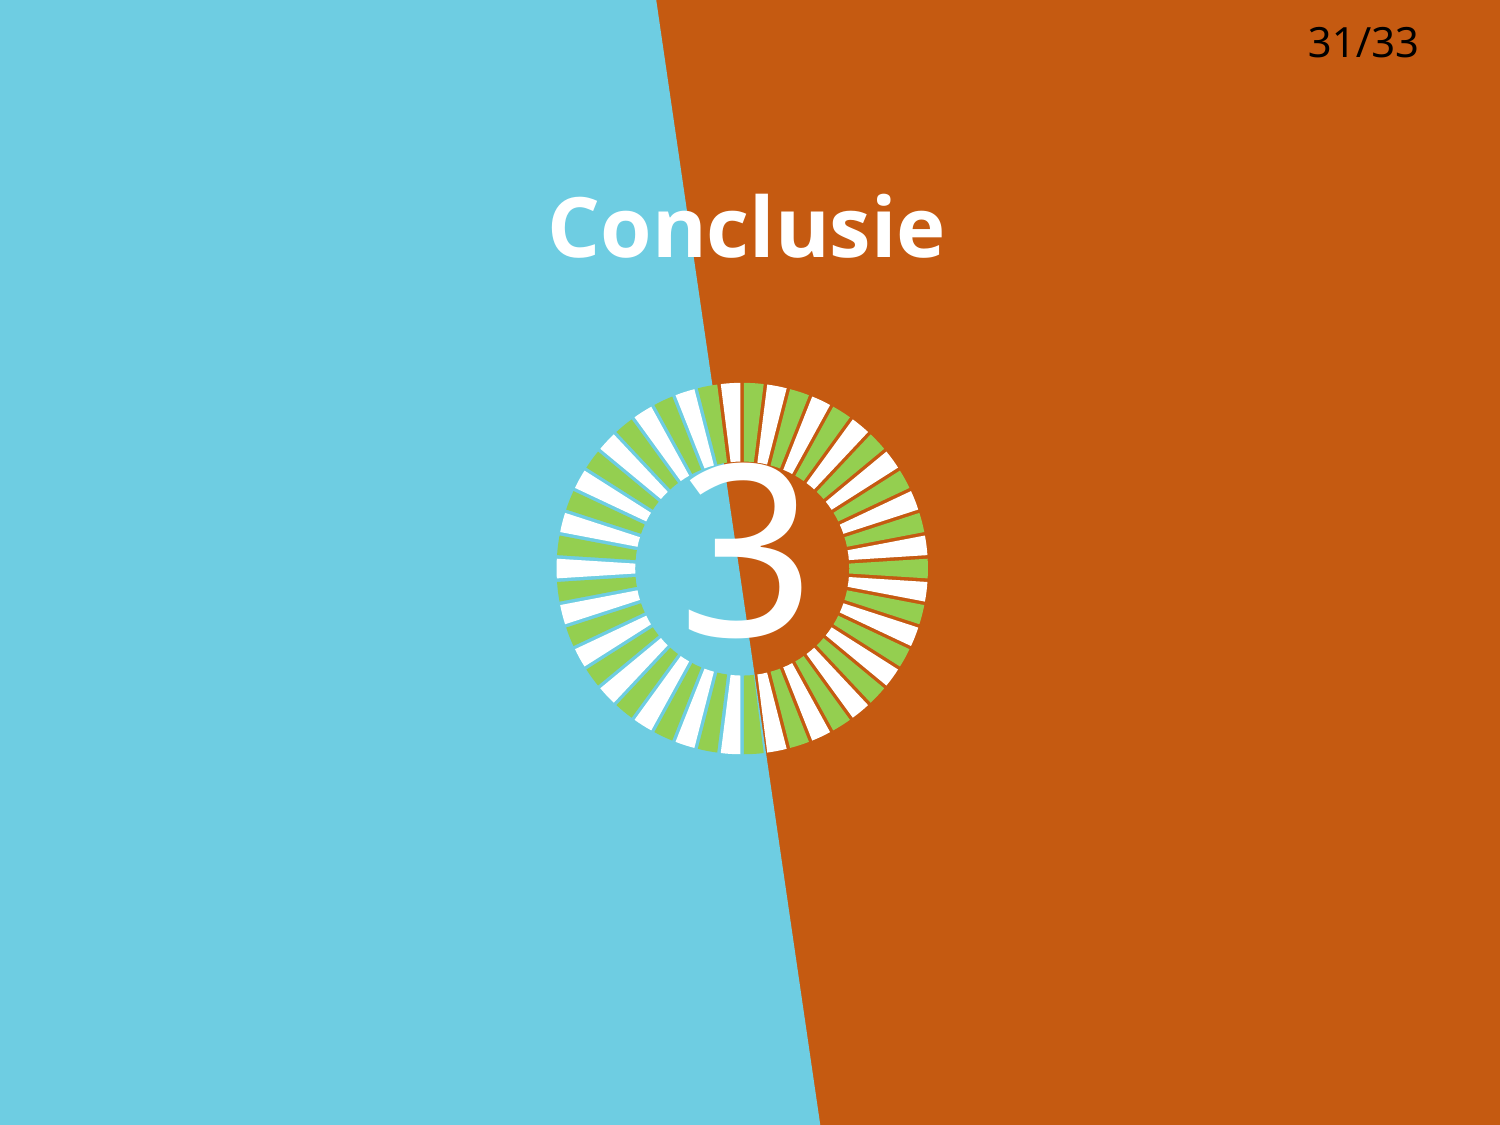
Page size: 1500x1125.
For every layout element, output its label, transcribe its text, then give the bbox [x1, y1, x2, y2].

text_box 31/33 [1293, 8, 1500, 80]
text_box 3 [647, 389, 848, 693]
text_box Conclusie [392, 166, 1103, 282]
